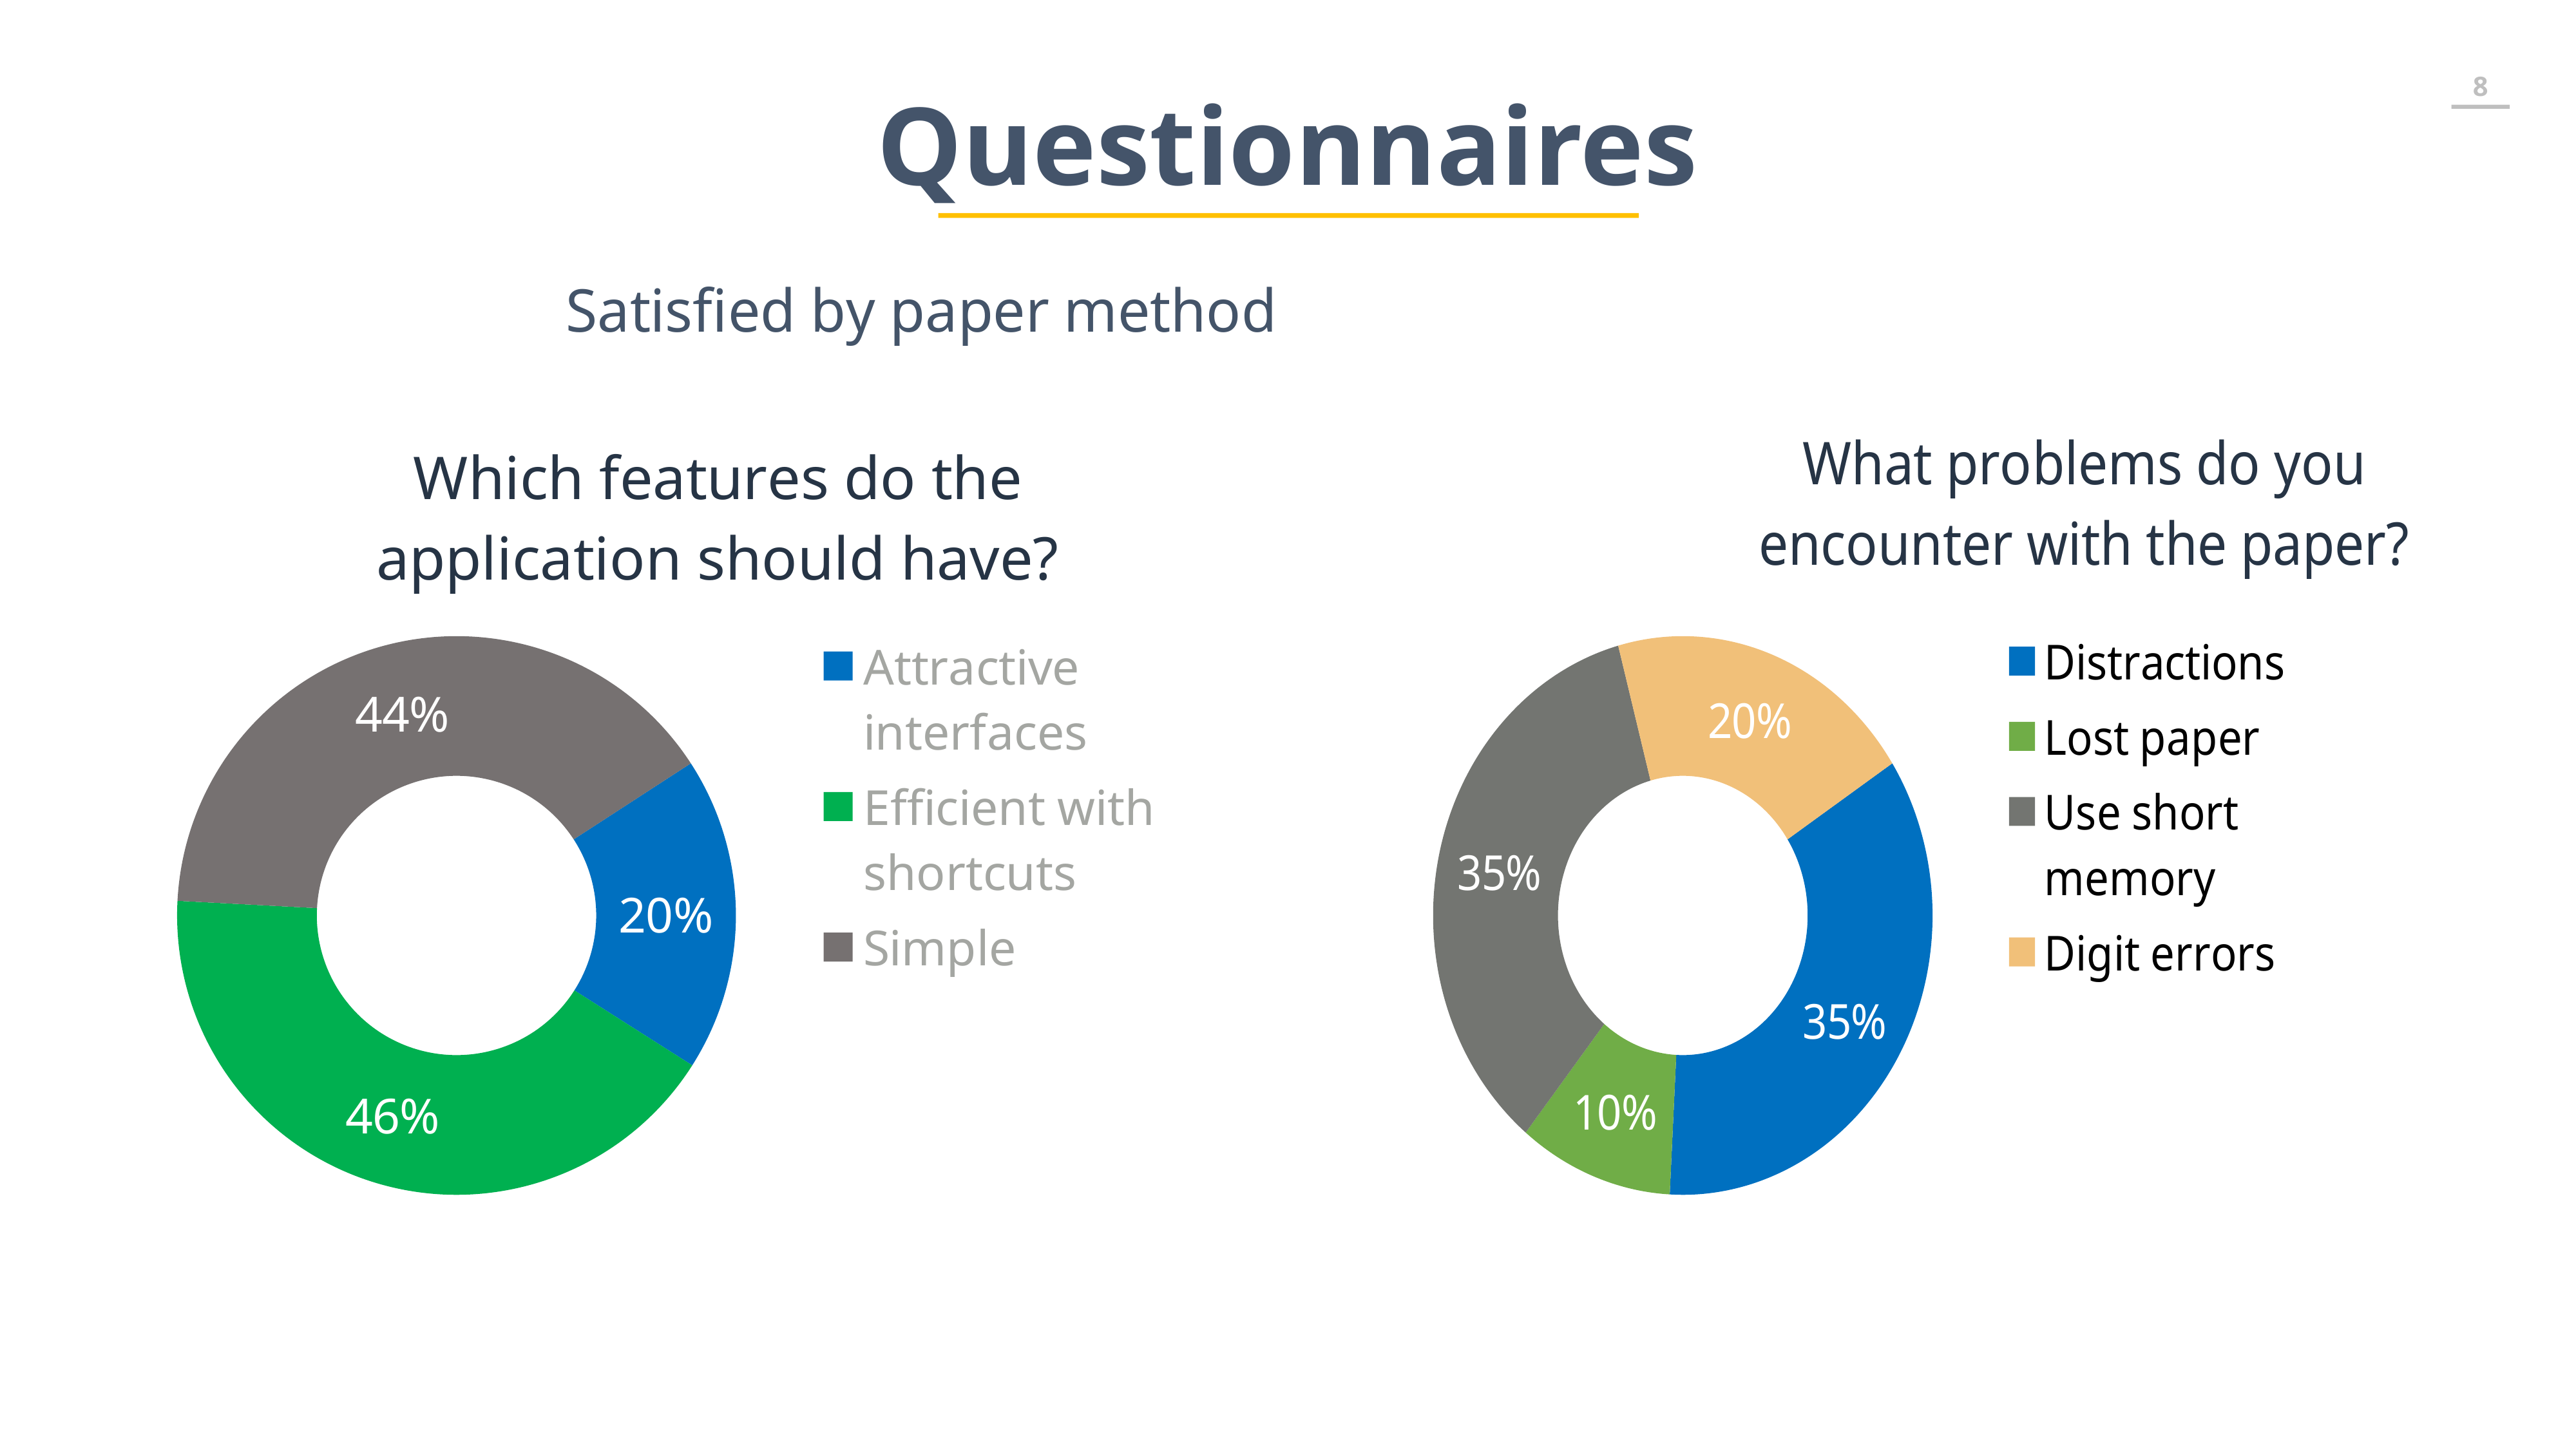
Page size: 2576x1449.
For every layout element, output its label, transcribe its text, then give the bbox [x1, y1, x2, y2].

text_box [938, 213, 1639, 218]
chart [1361, 402, 2420, 1211]
text_box Questionnaires [0, 73, 2575, 212]
chart [120, 251, 1288, 1211]
